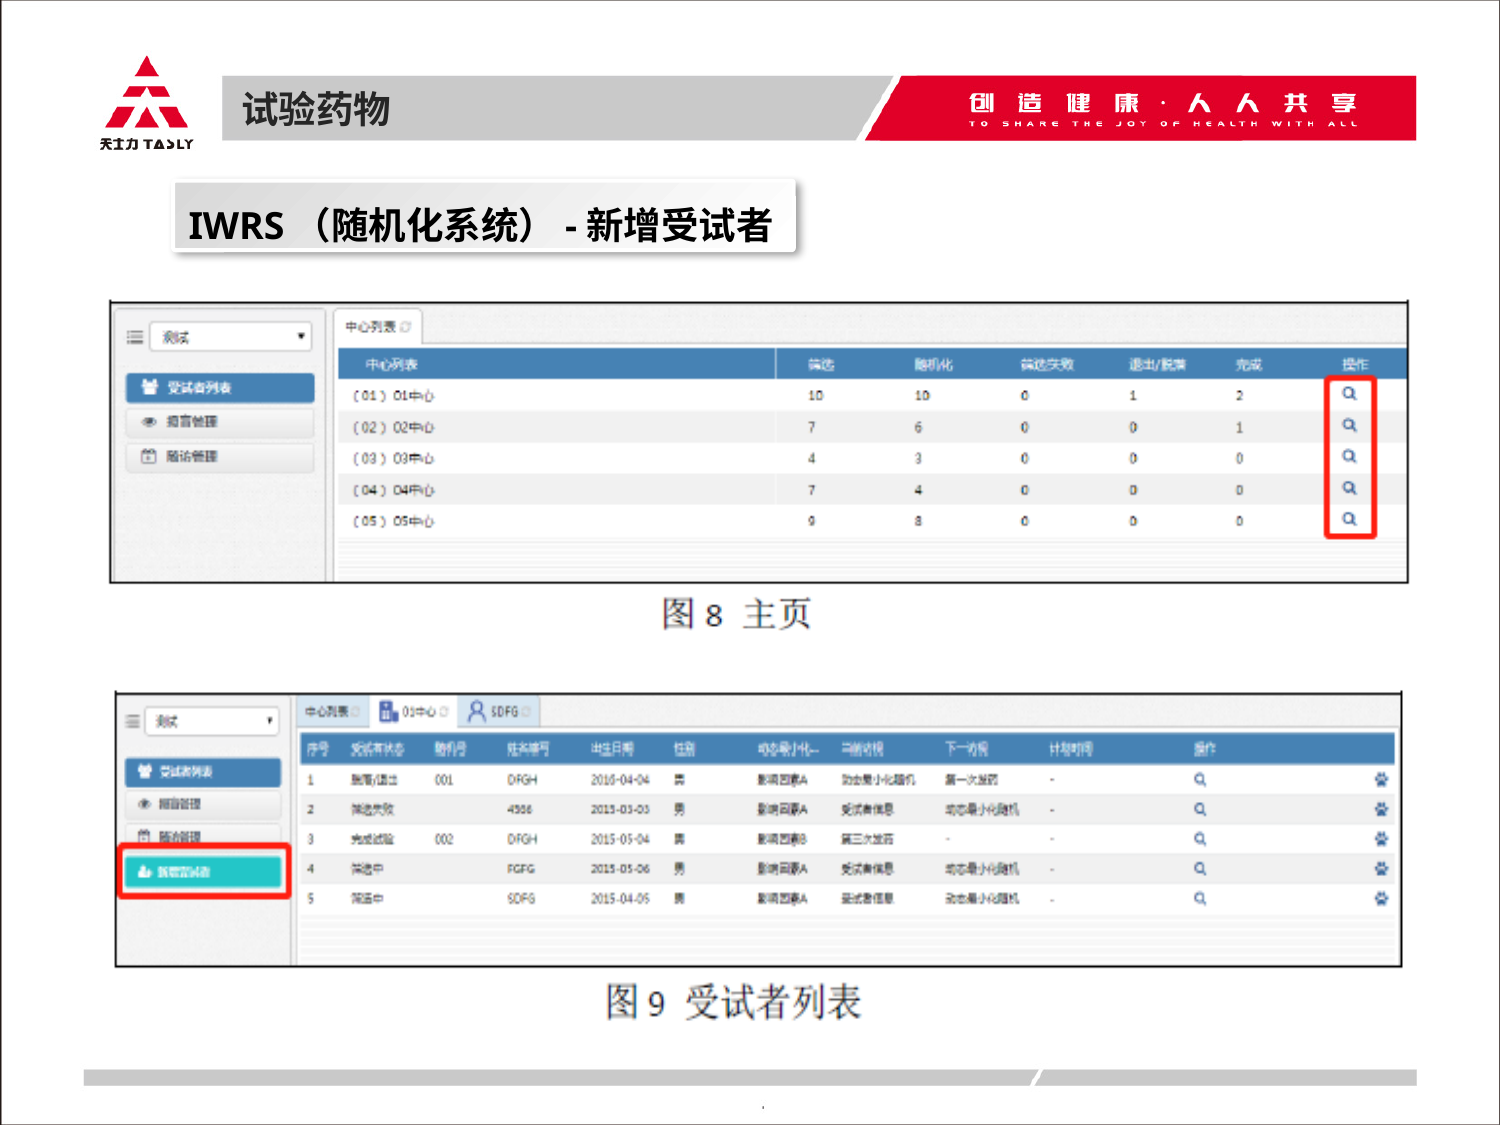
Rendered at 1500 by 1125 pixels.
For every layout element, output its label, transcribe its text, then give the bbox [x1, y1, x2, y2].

text_box IWRS（随机化系统）-新增受试者 [173, 180, 794, 251]
text_box 试验药物 [226, 78, 407, 139]
picture [0, 0, 1500, 1125]
